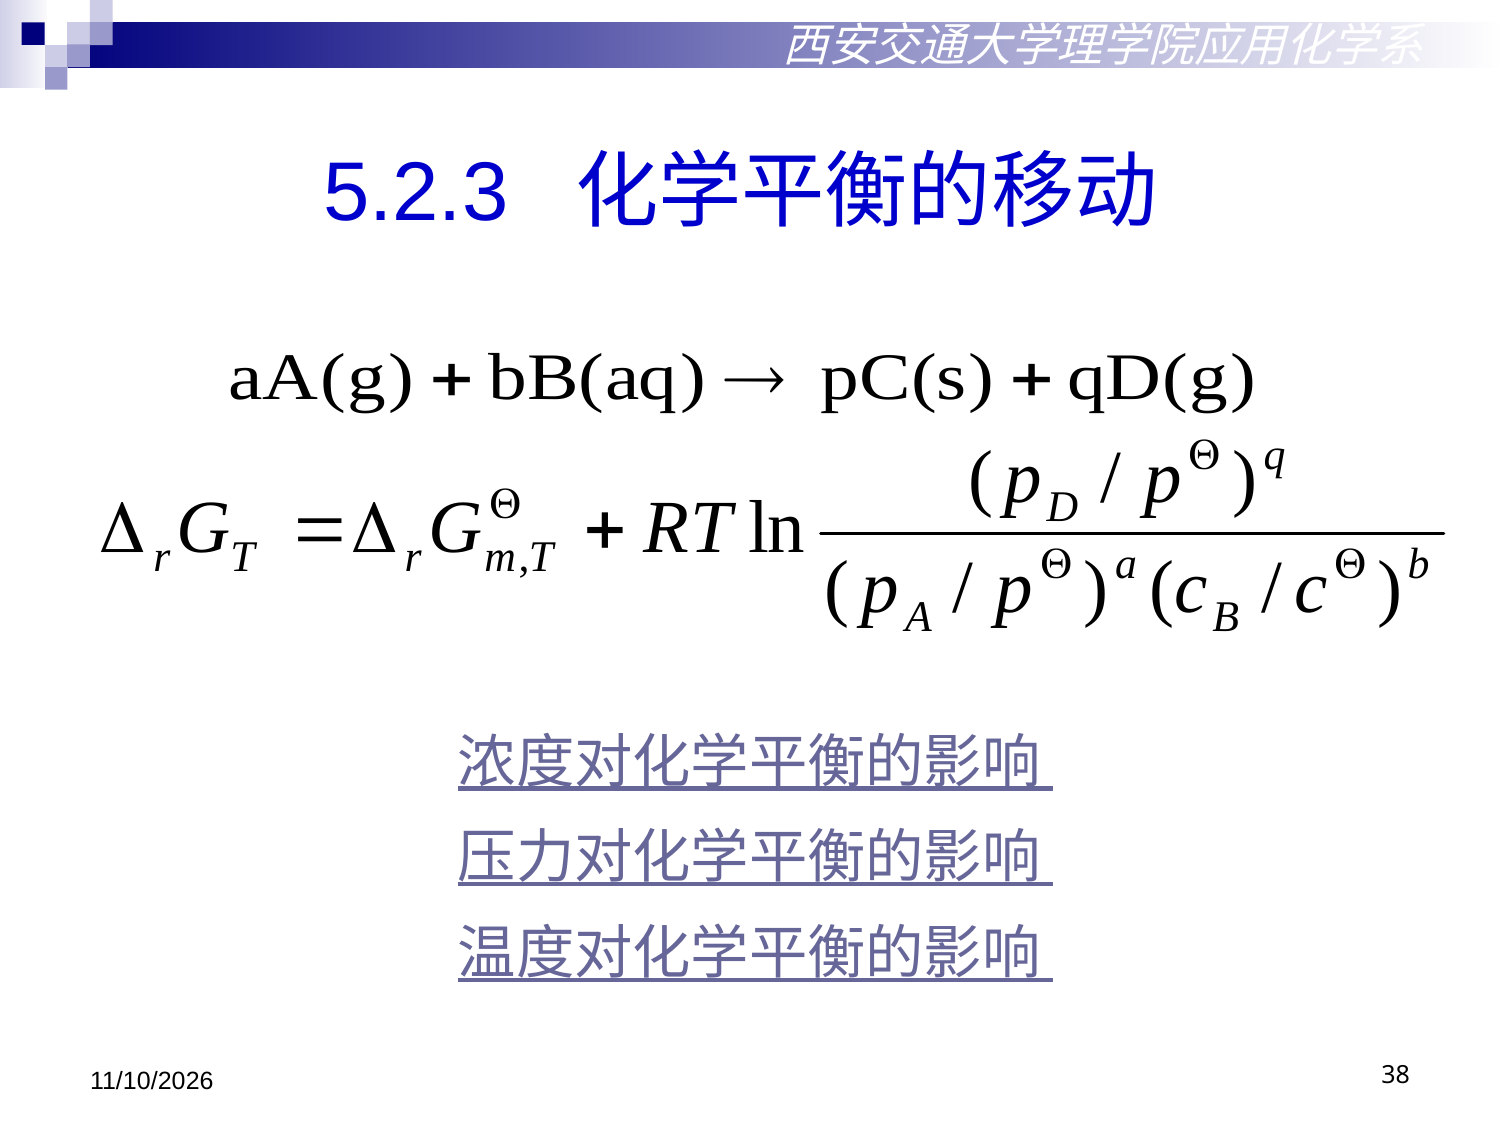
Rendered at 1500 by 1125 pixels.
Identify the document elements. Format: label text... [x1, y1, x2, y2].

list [218, 338, 1270, 419]
text_box 西安交通大学理学院应用化学系 [767, 8, 1500, 78]
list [88, 420, 1459, 647]
list 浓度对化学平衡的影响 压力对化学平衡的影响 温度对化学平衡的影响 [442, 716, 1164, 1024]
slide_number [74, 1024, 426, 1103]
slide_number 38 [1074, 1024, 1426, 1101]
title 5.2.3 化学平衡的移动 [75, 75, 1425, 300]
